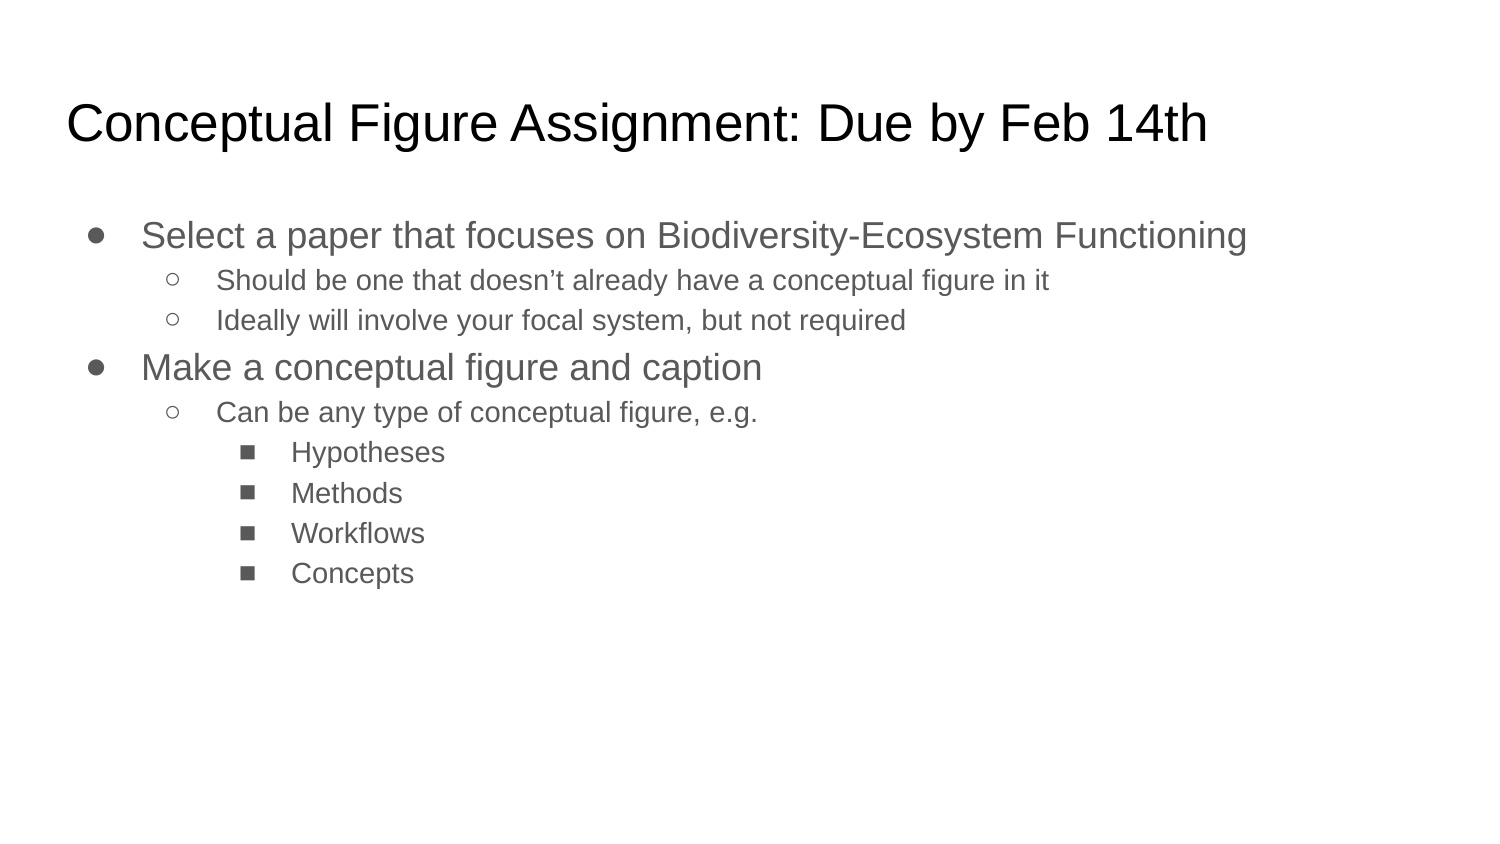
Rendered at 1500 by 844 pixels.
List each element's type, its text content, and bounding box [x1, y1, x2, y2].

title Conceptual Figure Assignment: Due by Feb 14th [51, 72, 1449, 167]
list Select a paper that focuses on Biodiversity-Ecosystem Functioning Should be one that doesn’t already have a conceptual figure in it Ideally will involve your focal system, but not required Make a conceptual figure and caption Can be any type of conceptual figure, e.g. Hypotheses Methods Workflows Concepts [51, 189, 1449, 750]
